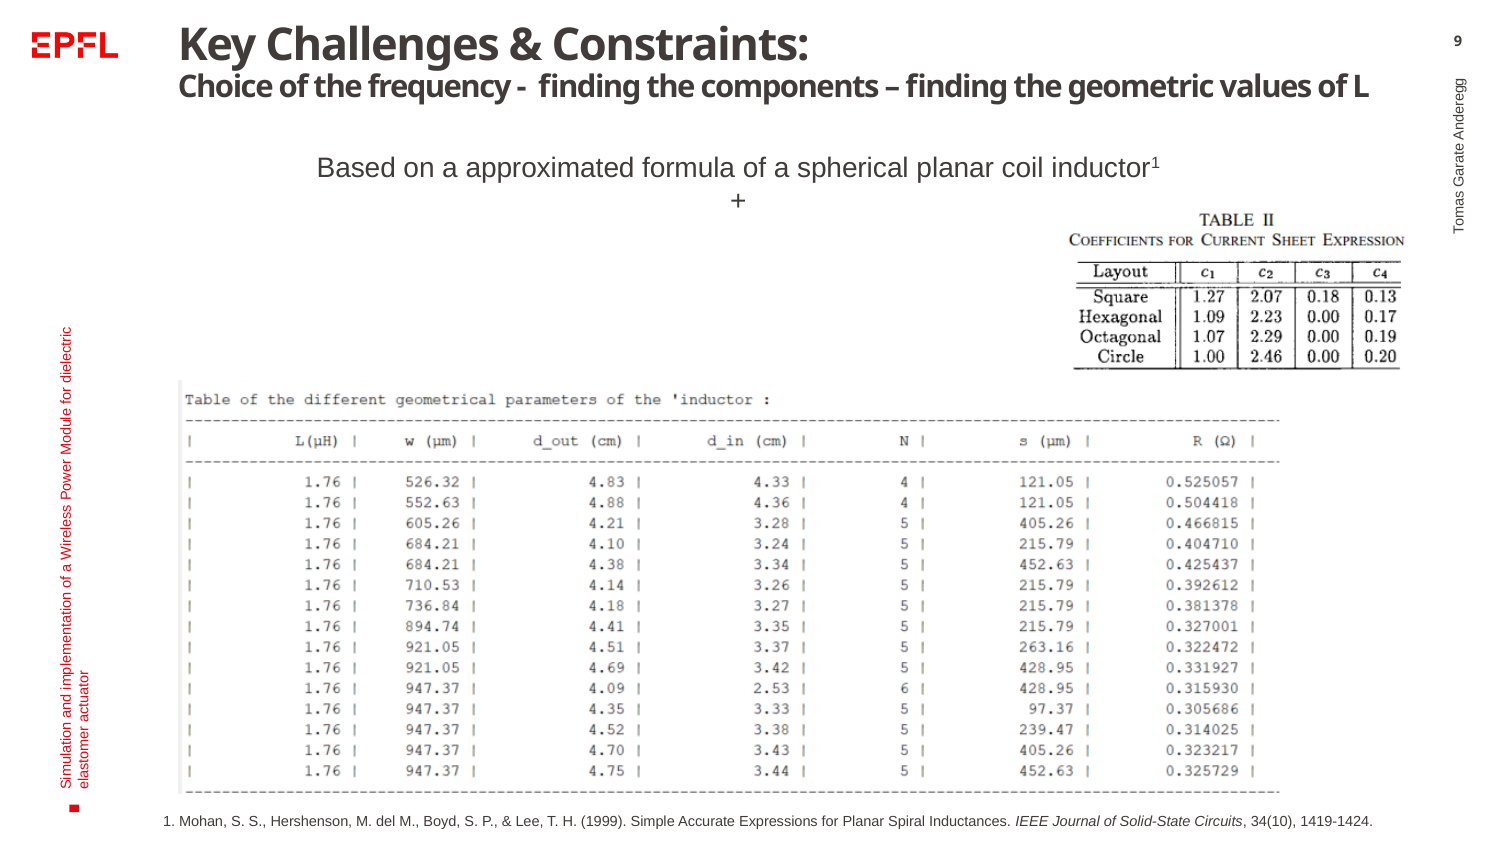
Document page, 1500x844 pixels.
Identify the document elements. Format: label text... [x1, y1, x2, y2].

slide_number Simulation and implementation of a Wireless Power Module for dielectric elastomer actuator [0, 256, 149, 805]
picture [171, 204, 1435, 794]
slide_number 9 [1415, 32, 1500, 59]
title Key Challenges & Constraints: Choice of the frequency - finding the components – finding the geometric values of L [148, 21, 1406, 198]
text_box 1. Mohan, S. S., Hershenson, M. del M., Boyd, S. P., & Lee, T. H. (1999). Simple Accurate Expressions for Planar Spiral Inductances. IEEE Journal of Solid-State Circuits, 34(10), 1419-1424. [148, 804, 1448, 837]
picture [21, 21, 129, 69]
footer Tomas Garate Anderegg [1415, 59, 1500, 641]
